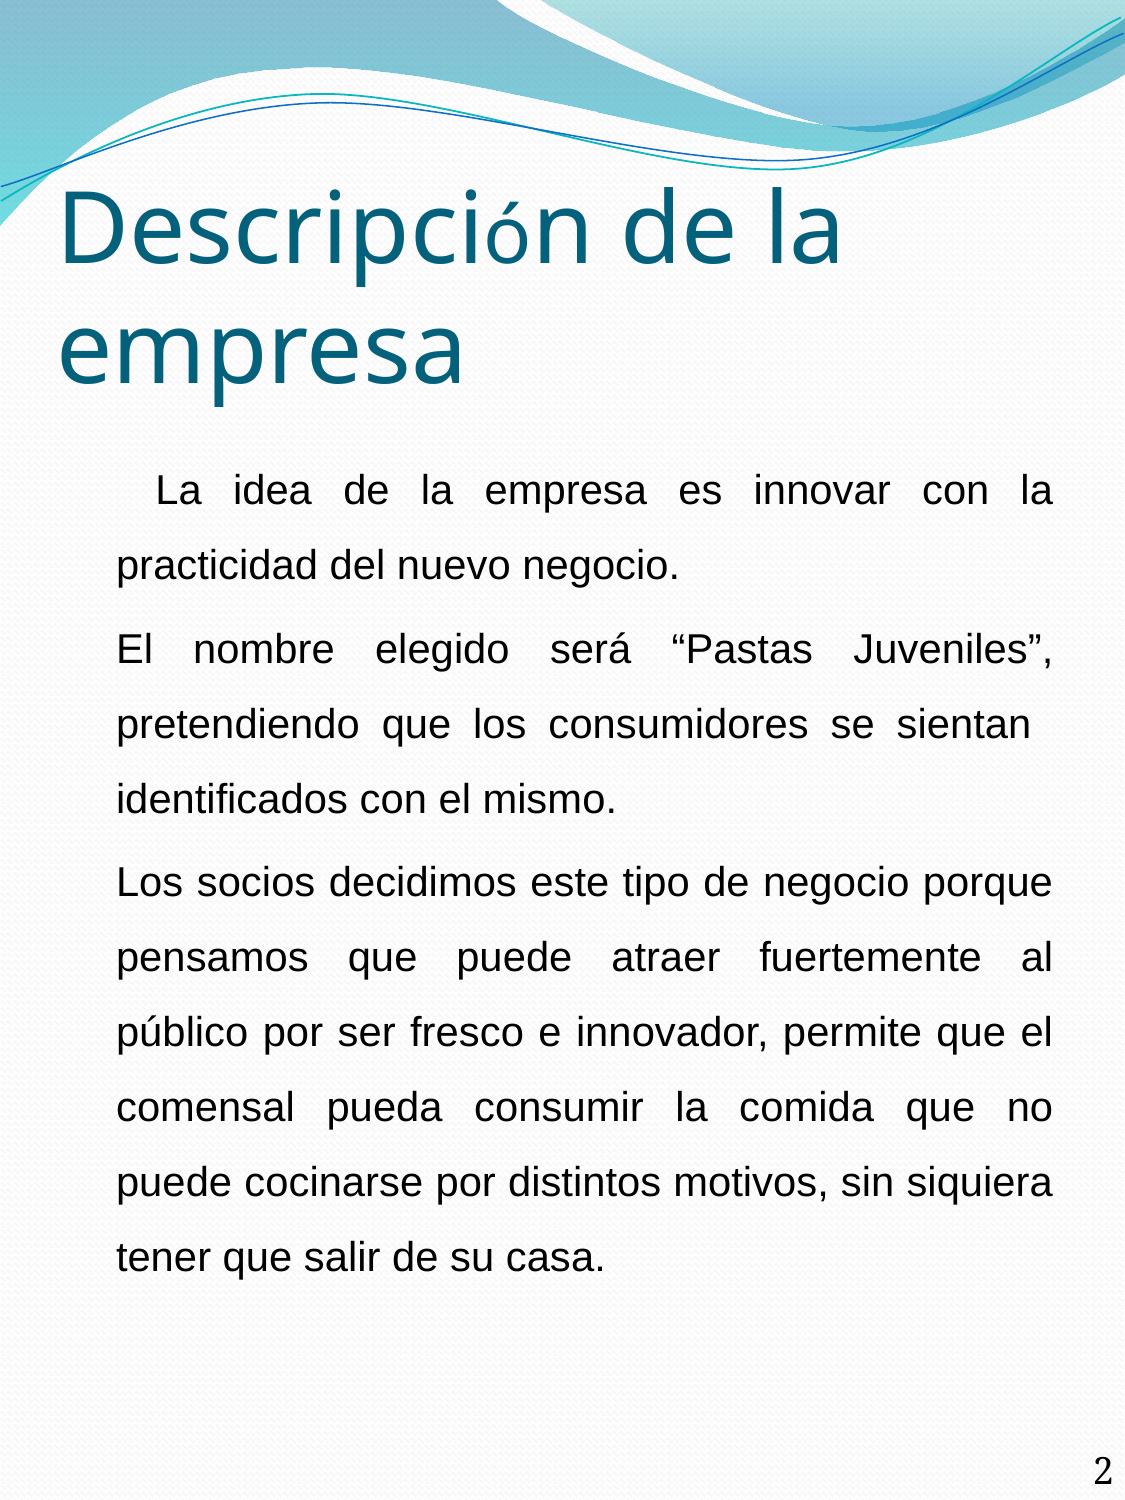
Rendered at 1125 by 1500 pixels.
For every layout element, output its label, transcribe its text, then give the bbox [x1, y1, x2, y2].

title Descripción de la empresa [56, 153, 1069, 405]
list La idea de la empresa es innovar con la practicidad del nuevo negocio. El nombre elegido será “Pastas Juveniles”, pretendiendo que los consumidores se sientan identificados con el mismo. Los socios decidimos este tipo de negocio porque pensamos que puede atraer fuertemente al público por ser fresco e innovador, permite que el comensal pueda consumir la comida que no puede cocinarse por distintos motivos, sin siquiera tener que salir de su casa. [56, 423, 1069, 1384]
text_box 2 [1078, 1439, 1125, 1499]
